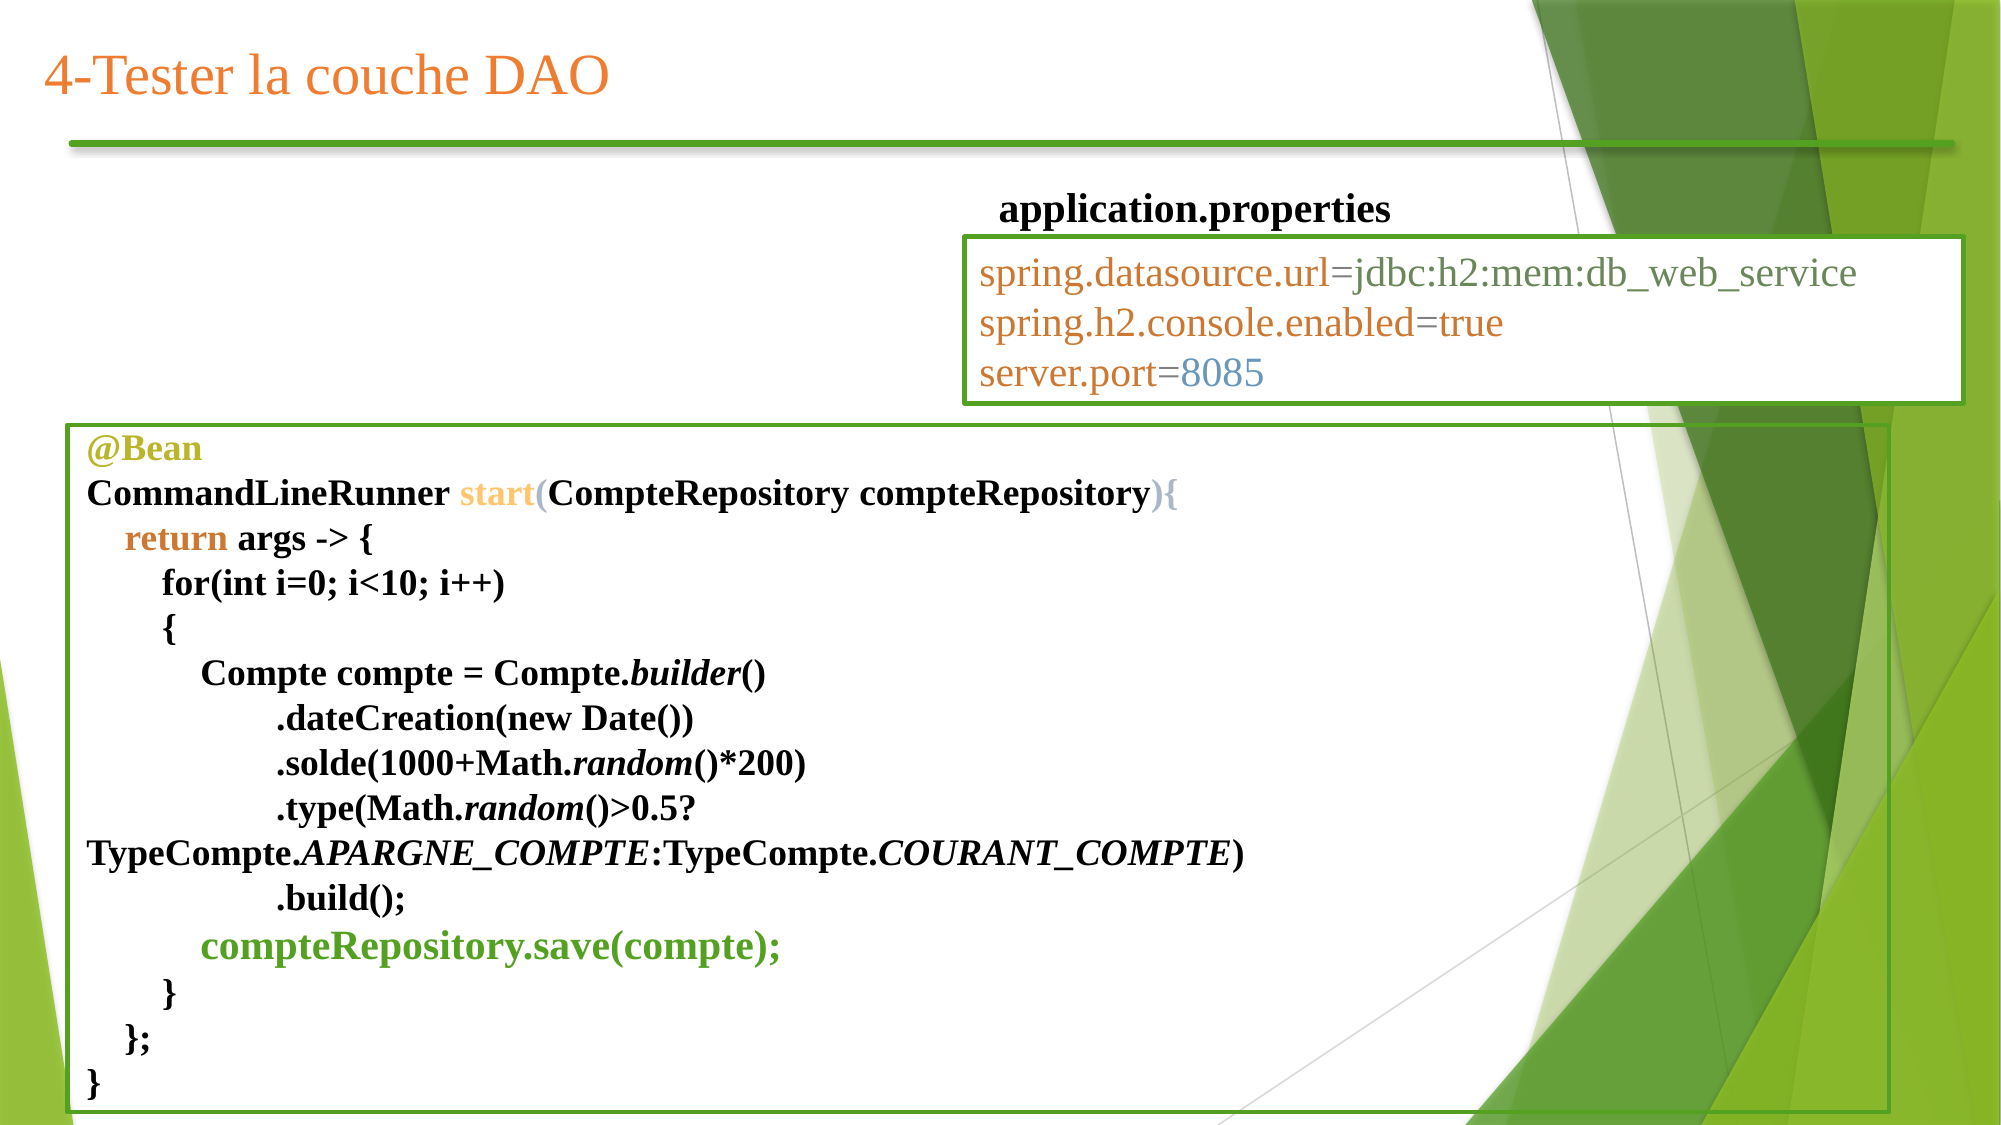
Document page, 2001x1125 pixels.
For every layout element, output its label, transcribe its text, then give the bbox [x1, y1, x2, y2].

text_box spring.datasource.url=jdbc:h2:mem:db_web_service spring.h2.console.enabled=true server.port=8085 [963, 235, 1965, 405]
text_box [66, 423, 1891, 1113]
text_box application.properties [983, 173, 1407, 238]
text_box 4-Tester la couche DAO [29, 28, 1030, 114]
